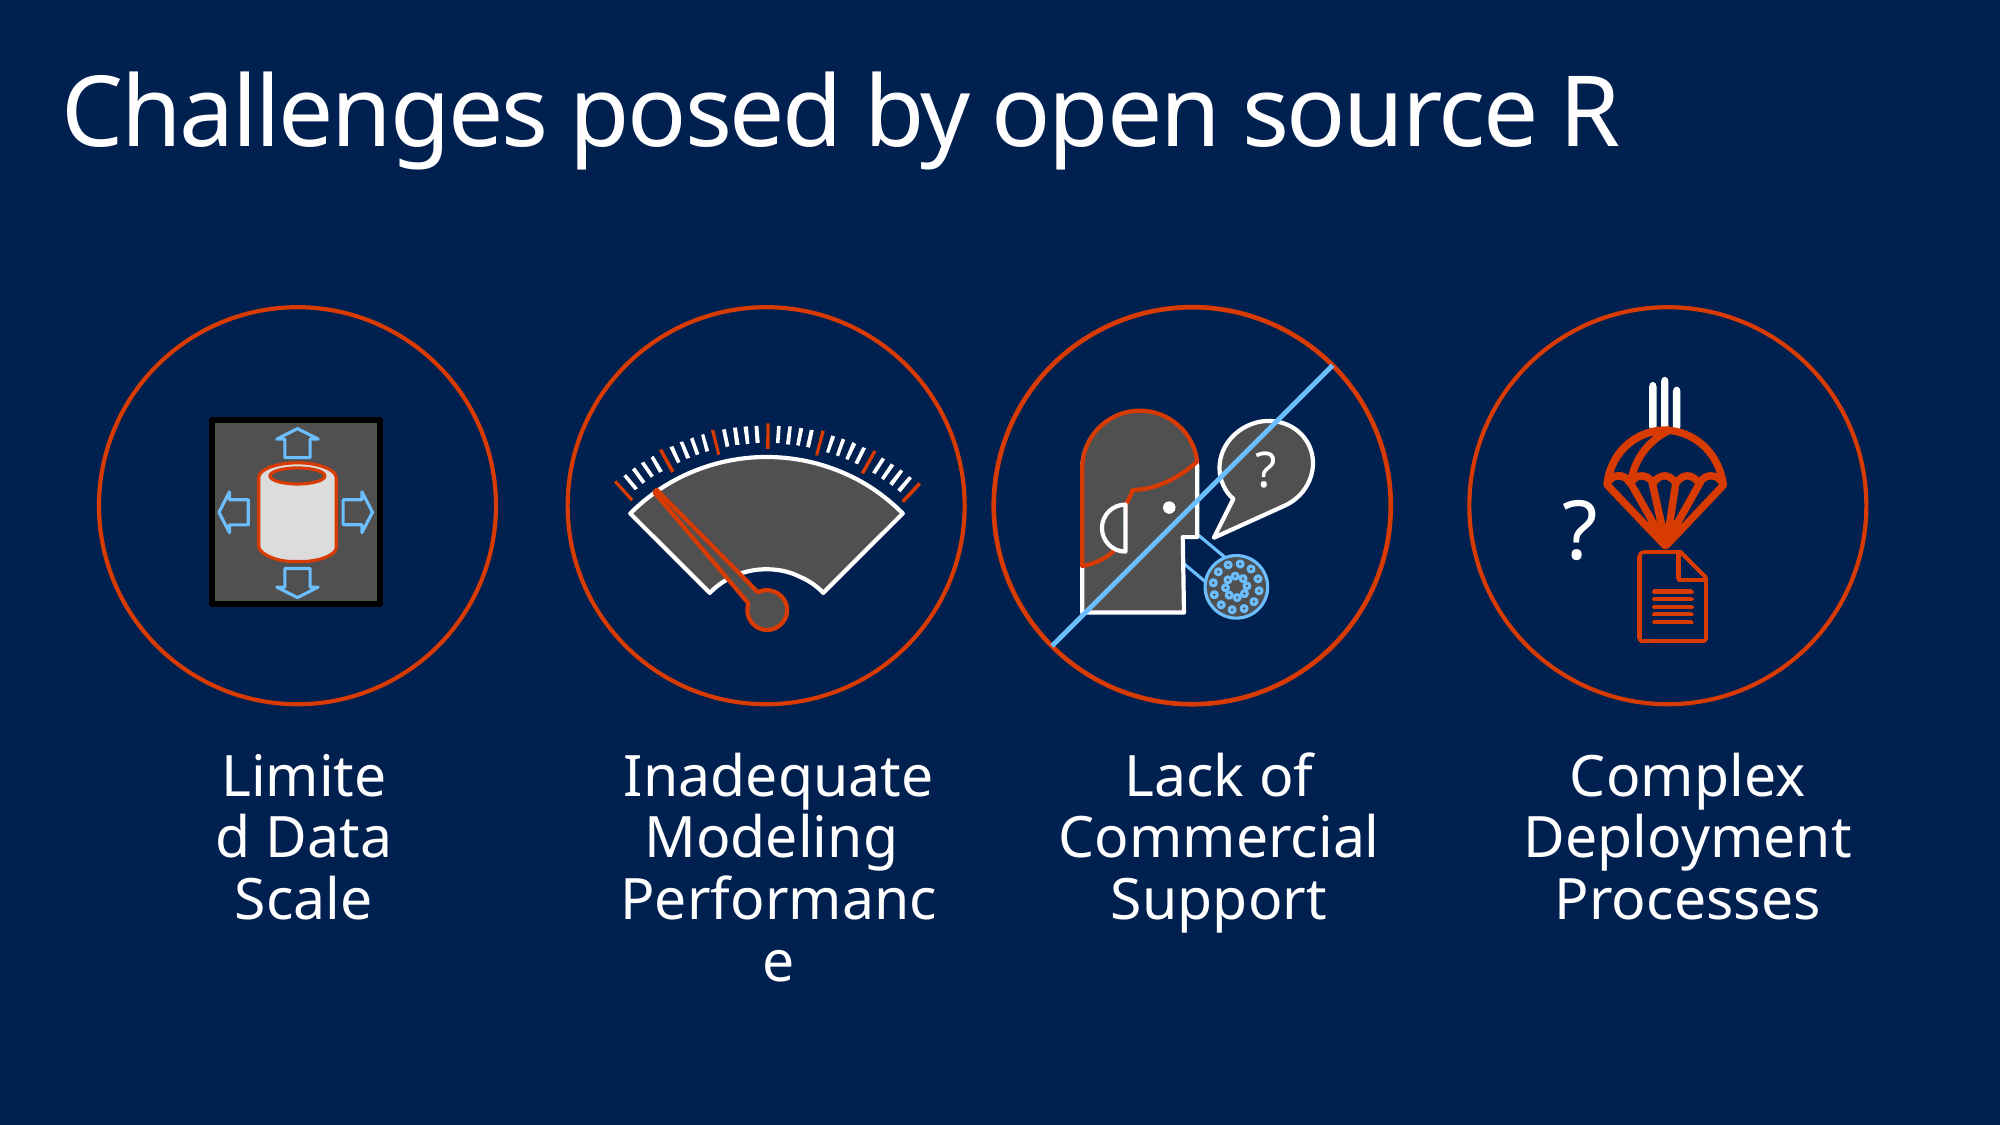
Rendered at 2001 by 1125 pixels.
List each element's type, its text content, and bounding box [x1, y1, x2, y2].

text_box Challenges posed by open source R [38, 47, 1950, 196]
text_box Lack of Commercial Support [1006, 722, 1423, 1057]
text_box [1469, 306, 1867, 705]
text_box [993, 306, 1392, 705]
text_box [567, 306, 965, 705]
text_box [98, 306, 497, 705]
text_box Limited Data Scale [173, 722, 426, 1057]
text_box Inadequate Modeling Performance [565, 722, 984, 1056]
text_box Complex Deployment Processes [1478, 722, 1874, 1057]
